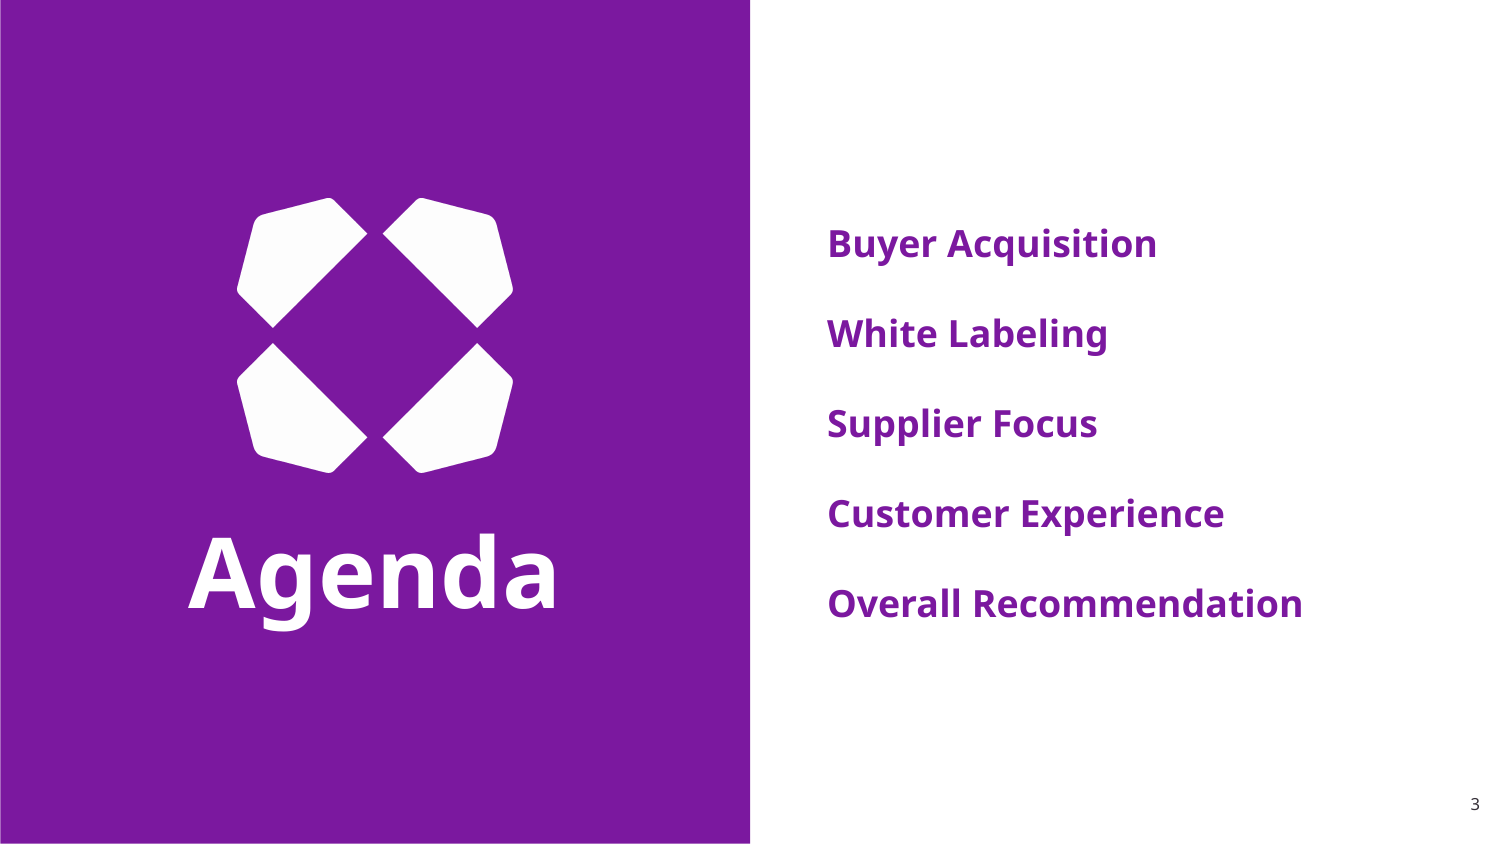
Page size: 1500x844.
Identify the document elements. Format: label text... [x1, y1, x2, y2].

list Buyer Acquisition White Labeling Supplier Focus Customer Experience Overall Recommendation [812, 48, 1449, 796]
picture [237, 198, 513, 473]
